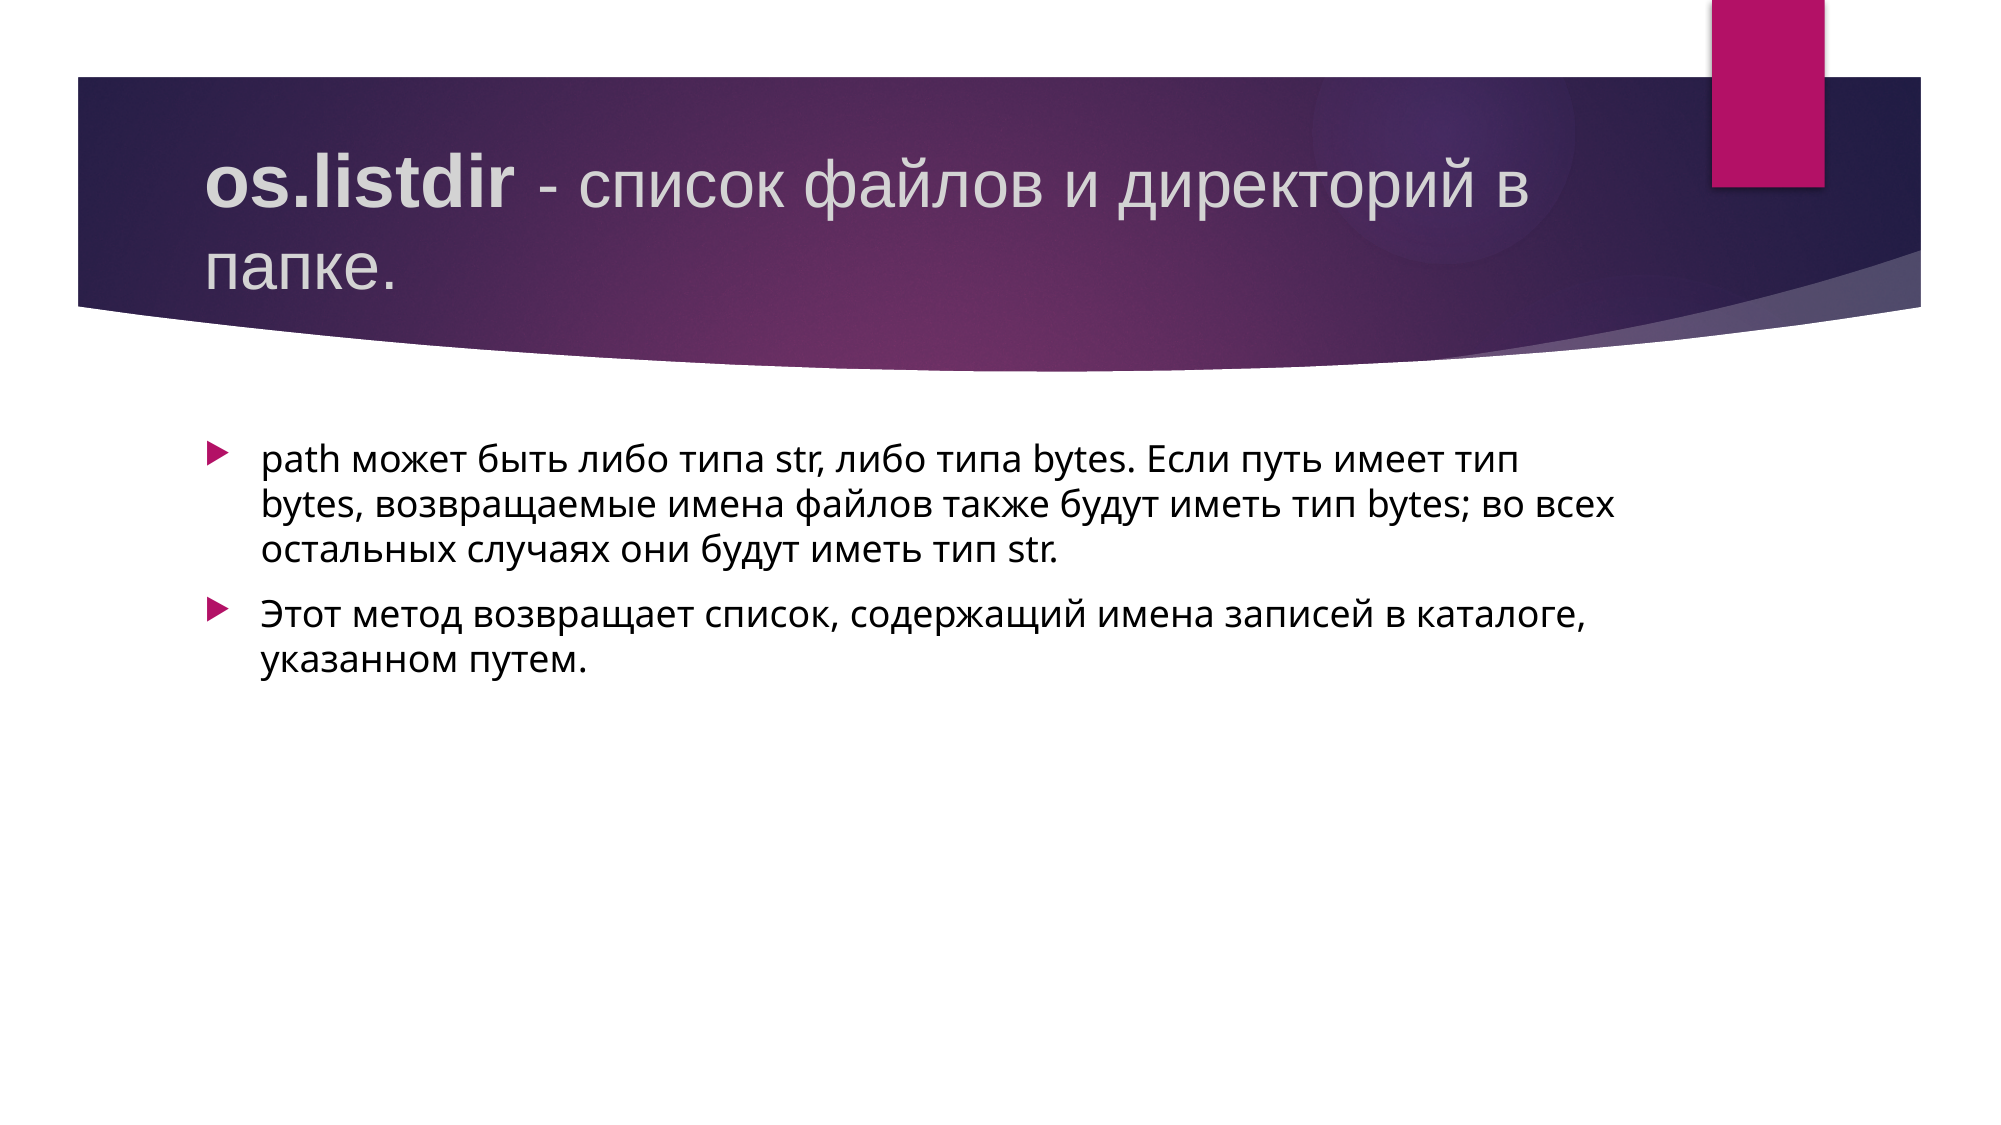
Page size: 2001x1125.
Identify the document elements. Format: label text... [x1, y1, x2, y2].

list path может быть либо типа str, либо типа bytes. Если путь имеет тип bytes, возвращаемые имена файлов также будут иметь тип bytes; во всех остальных случаях они будут иметь тип str. Этот метод возвращает список, содержащий имена записей в каталоге, указанном путем. [189, 427, 1638, 988]
title os.listdir - список файлов и директорий в папке. [189, 159, 1627, 276]
